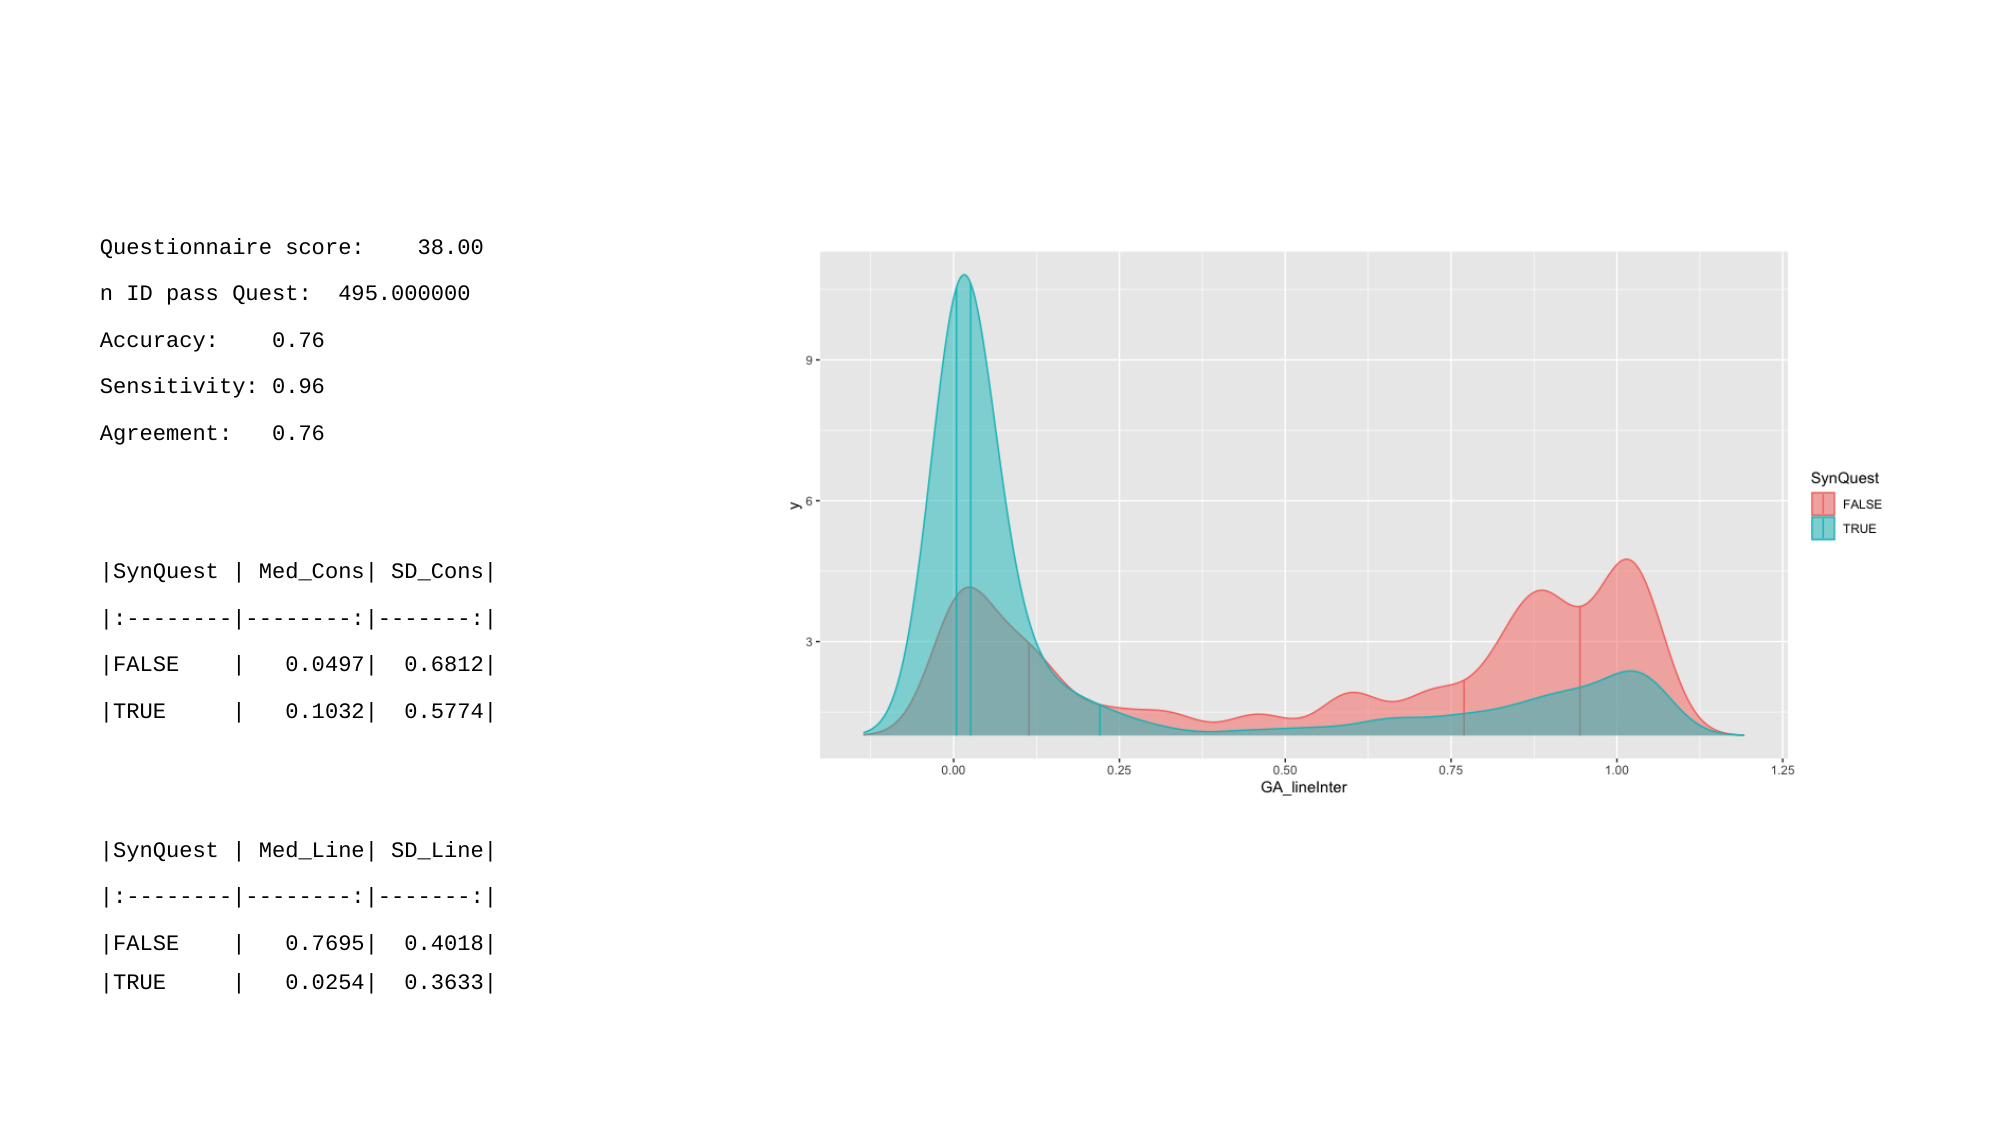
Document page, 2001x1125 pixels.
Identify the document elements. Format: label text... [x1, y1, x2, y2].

picture [779, 243, 1898, 804]
list Questionnaire score: 38.00 n ID pass Quest: 495.000000 Accuracy: 0.76 Sensitivity: 0.96 Agreement: 0.76 |SynQuest | Med_Cons| SD_Cons| |:--------|--------:|-------:| |FALSE | 0.0497| 0.6812| |TRUE | 0.1032| 0.5774| |SynQuest | Med_Line| SD_Line| |:--------|--------:|-------:| |FALSE | 0.7695| 0.4018| |TRUE | 0.0254| 0.3633| [99, 235, 758, 1005]
